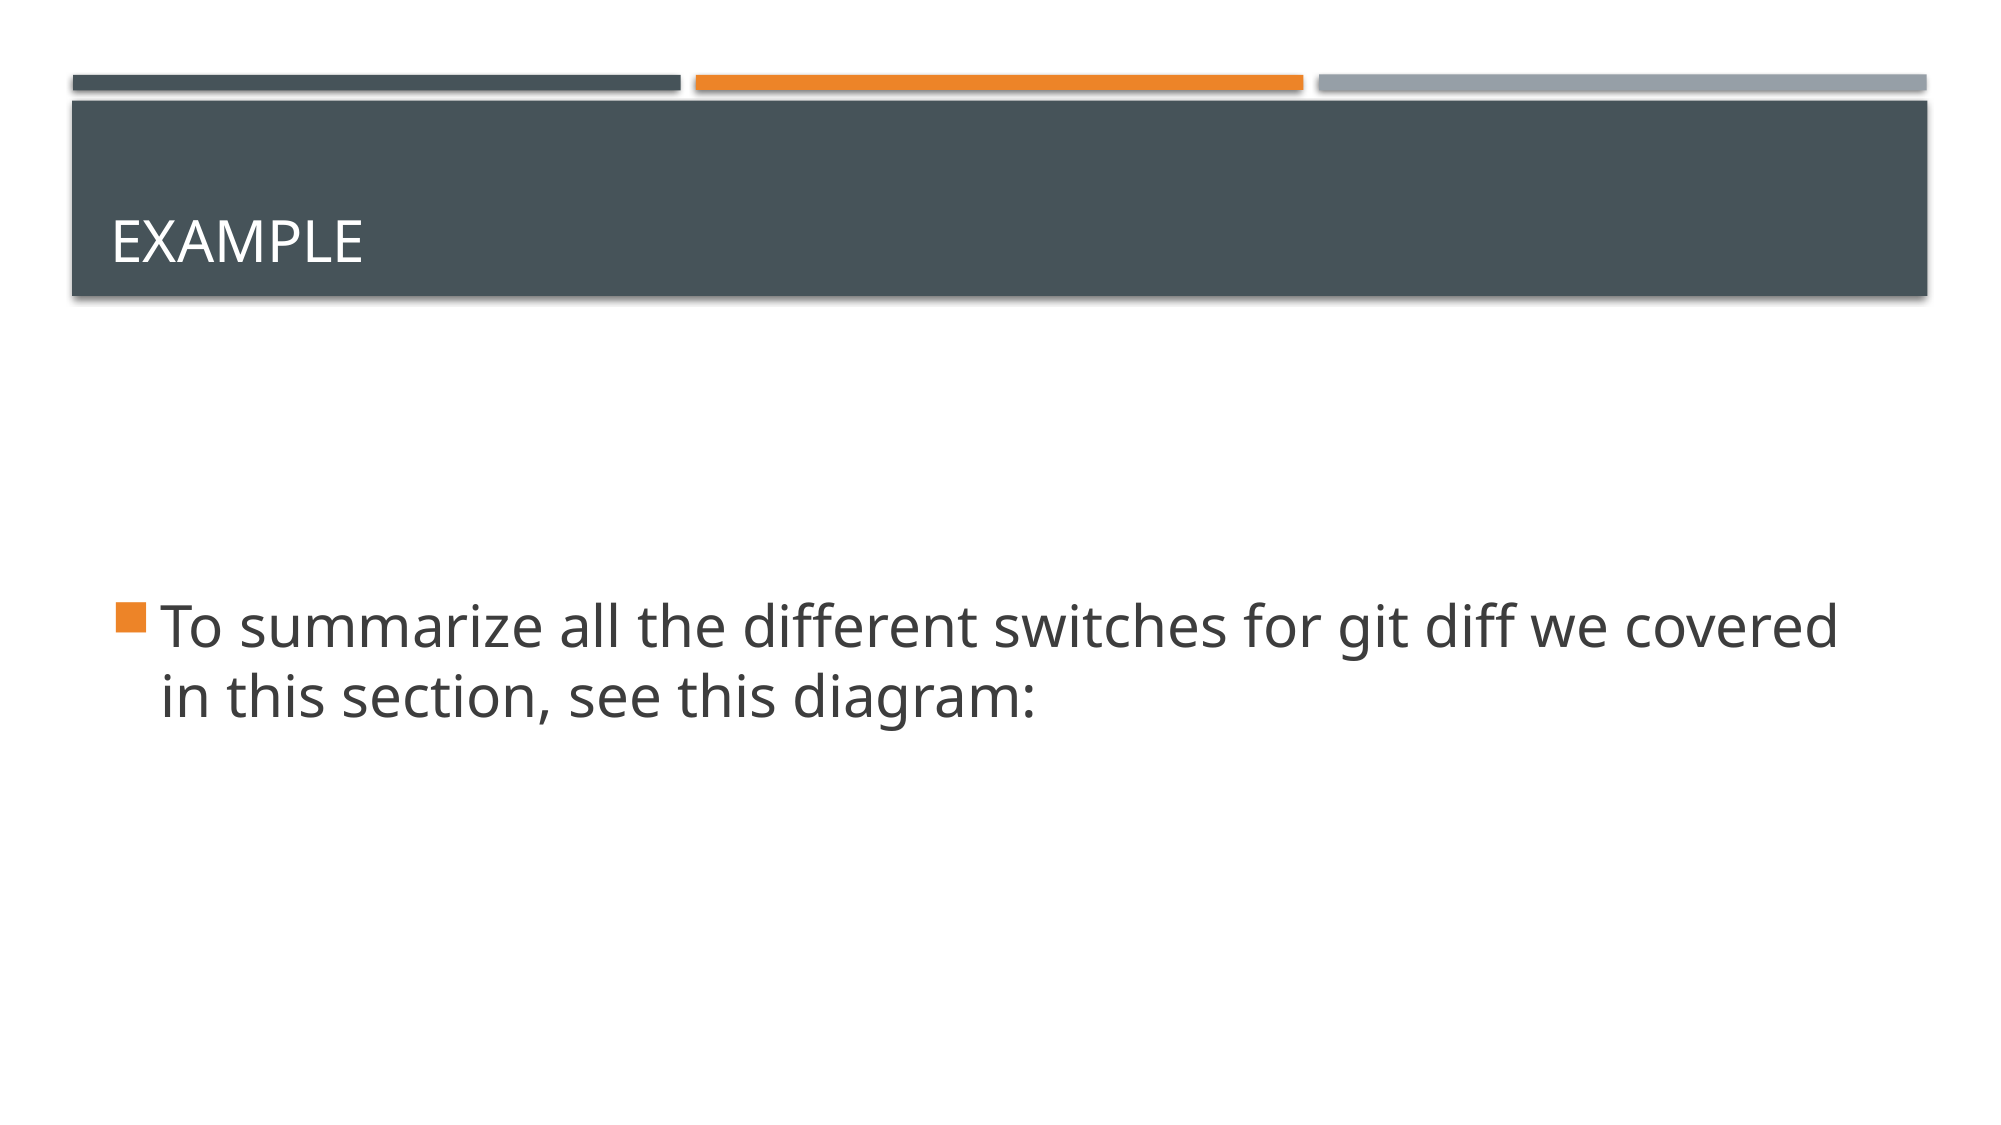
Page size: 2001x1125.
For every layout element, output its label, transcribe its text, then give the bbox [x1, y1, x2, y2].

list To summarize all the different switches for git diff we covered in this section, see this diagram: [95, 357, 1905, 962]
title EXAMPLE [95, 115, 1905, 282]
